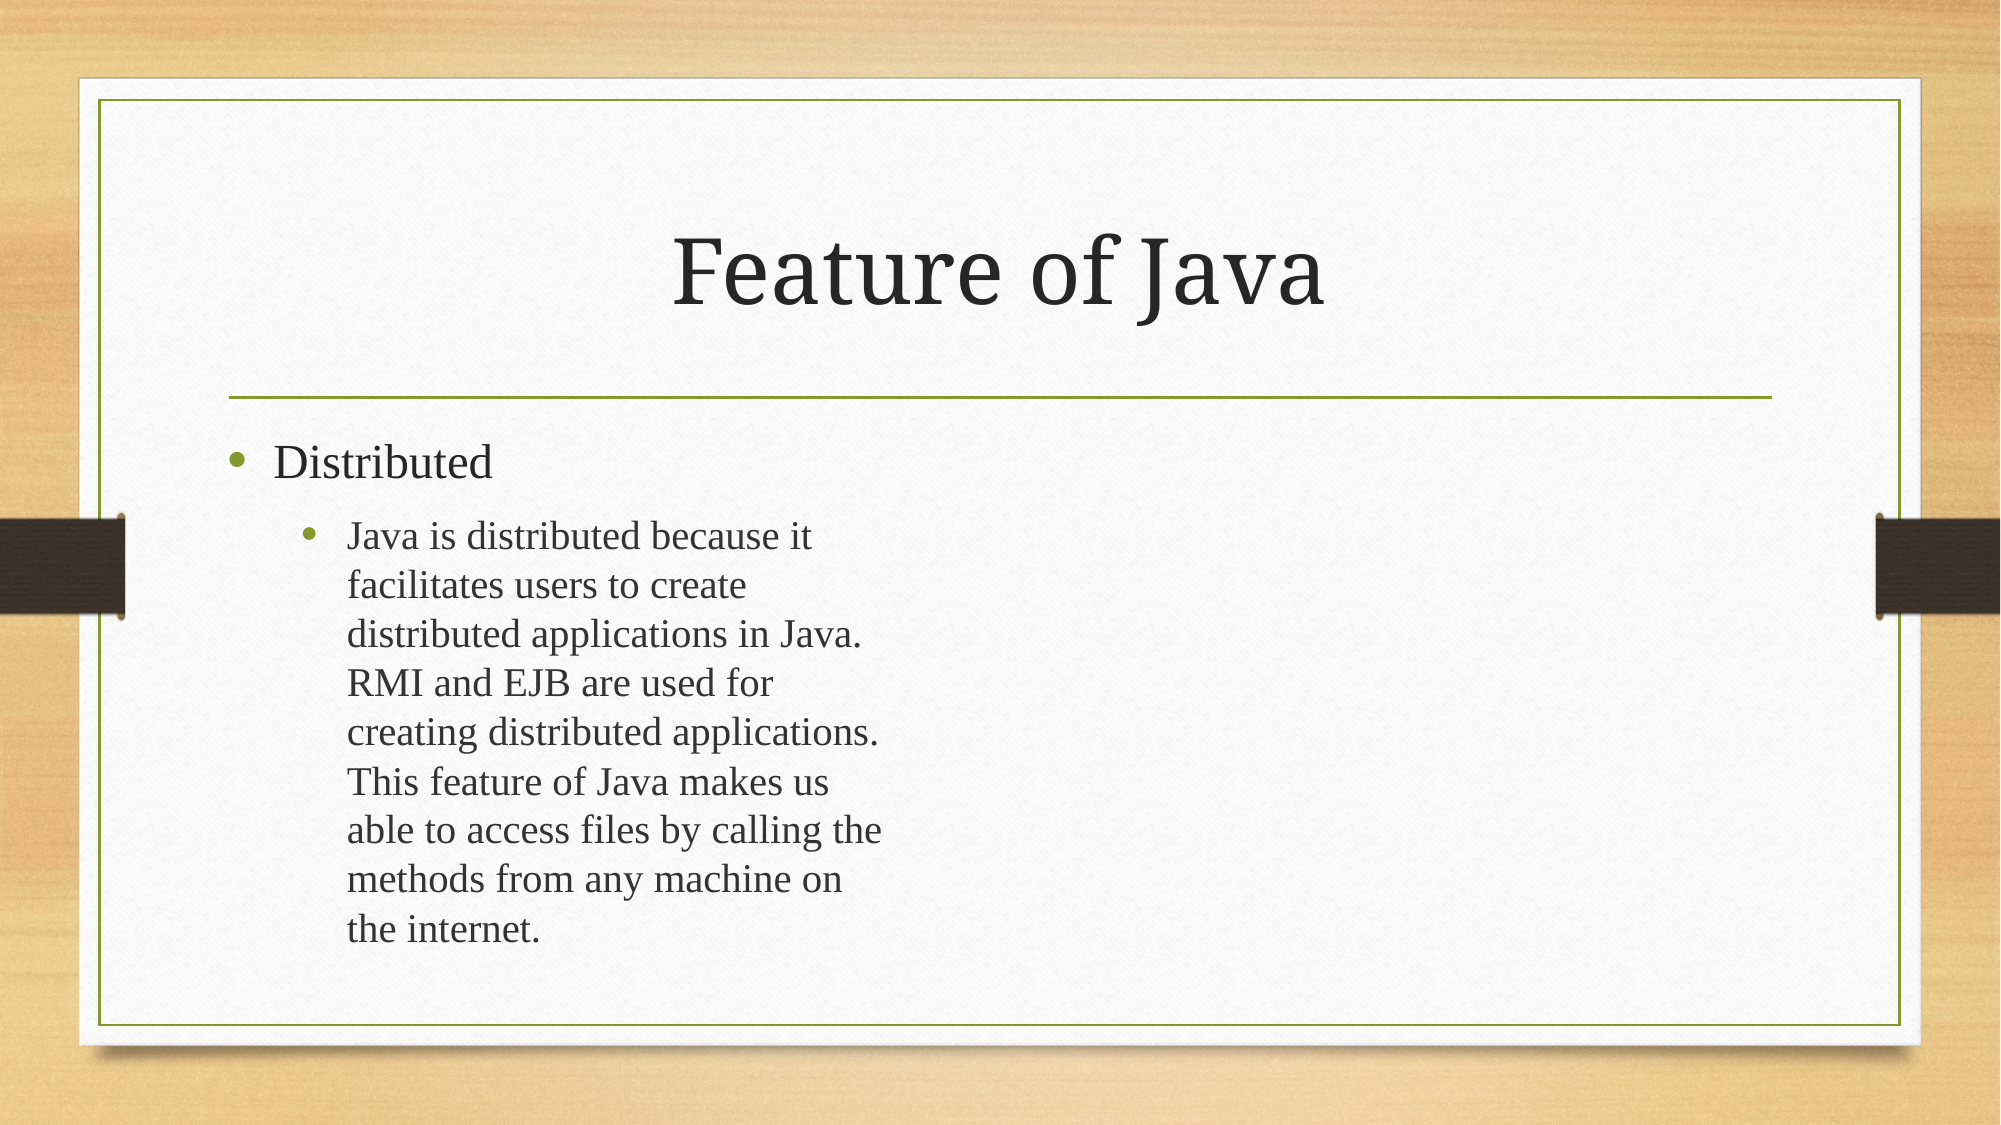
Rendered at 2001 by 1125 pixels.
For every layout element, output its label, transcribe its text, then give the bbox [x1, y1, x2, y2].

title Feature of Java [212, 161, 1788, 375]
list Distributed Java is distributed because it facilitates users to create distributed applications in Java. RMI and EJB are used for creating distributed applications. This feature of Java makes us able to access files by calling the methods from any machine on the internet. [212, 422, 899, 964]
picture [0, 0, 2001, 1125]
